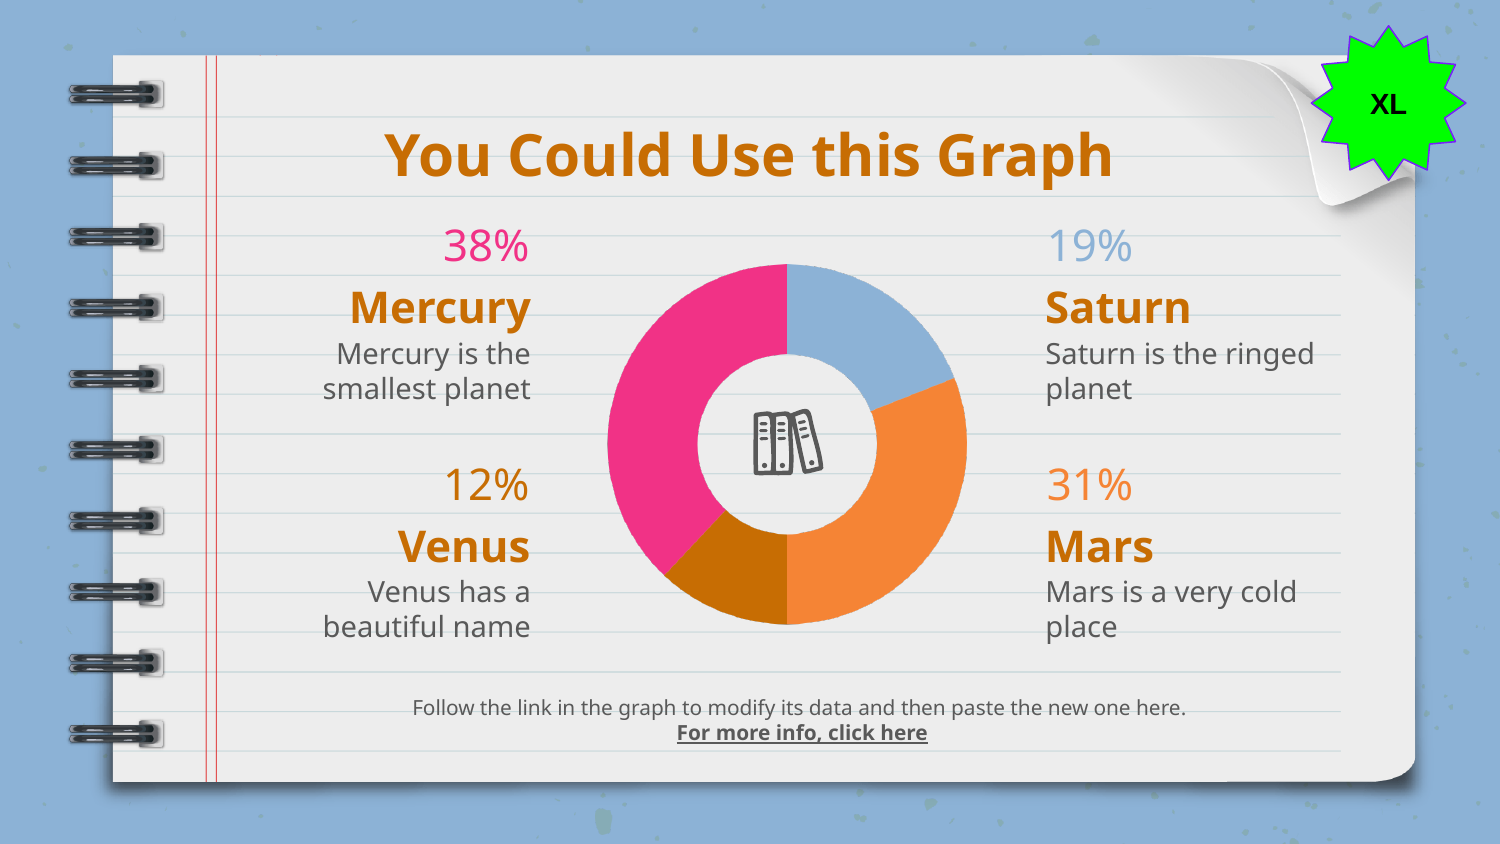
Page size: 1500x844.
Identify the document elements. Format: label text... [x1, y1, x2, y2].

subtitle Mercury is the smallest planet [241, 351, 458, 418]
text_box Mercury [241, 262, 458, 351]
subtitle Venus has a beautiful name [241, 589, 546, 656]
text_box XL [1311, 25, 1466, 181]
text_box Saturn [1114, 262, 1335, 351]
title 38% [426, 215, 546, 282]
subtitle Mars is a very cold place [1030, 561, 1335, 656]
text_box Venus [241, 500, 458, 589]
subtitle Saturn is the ringed planet [1114, 351, 1335, 418]
picture [63, 22, 1437, 822]
title 31% [1114, 454, 1150, 522]
title You Could Use this Graph [288, 116, 1211, 211]
text_box Follow the link in the graph to modify its data and then paste the new one here. For more info, click here [313, 677, 1291, 766]
title 12% [426, 454, 458, 522]
title 19% [1030, 215, 1150, 282]
text_box Mars [1114, 500, 1334, 589]
